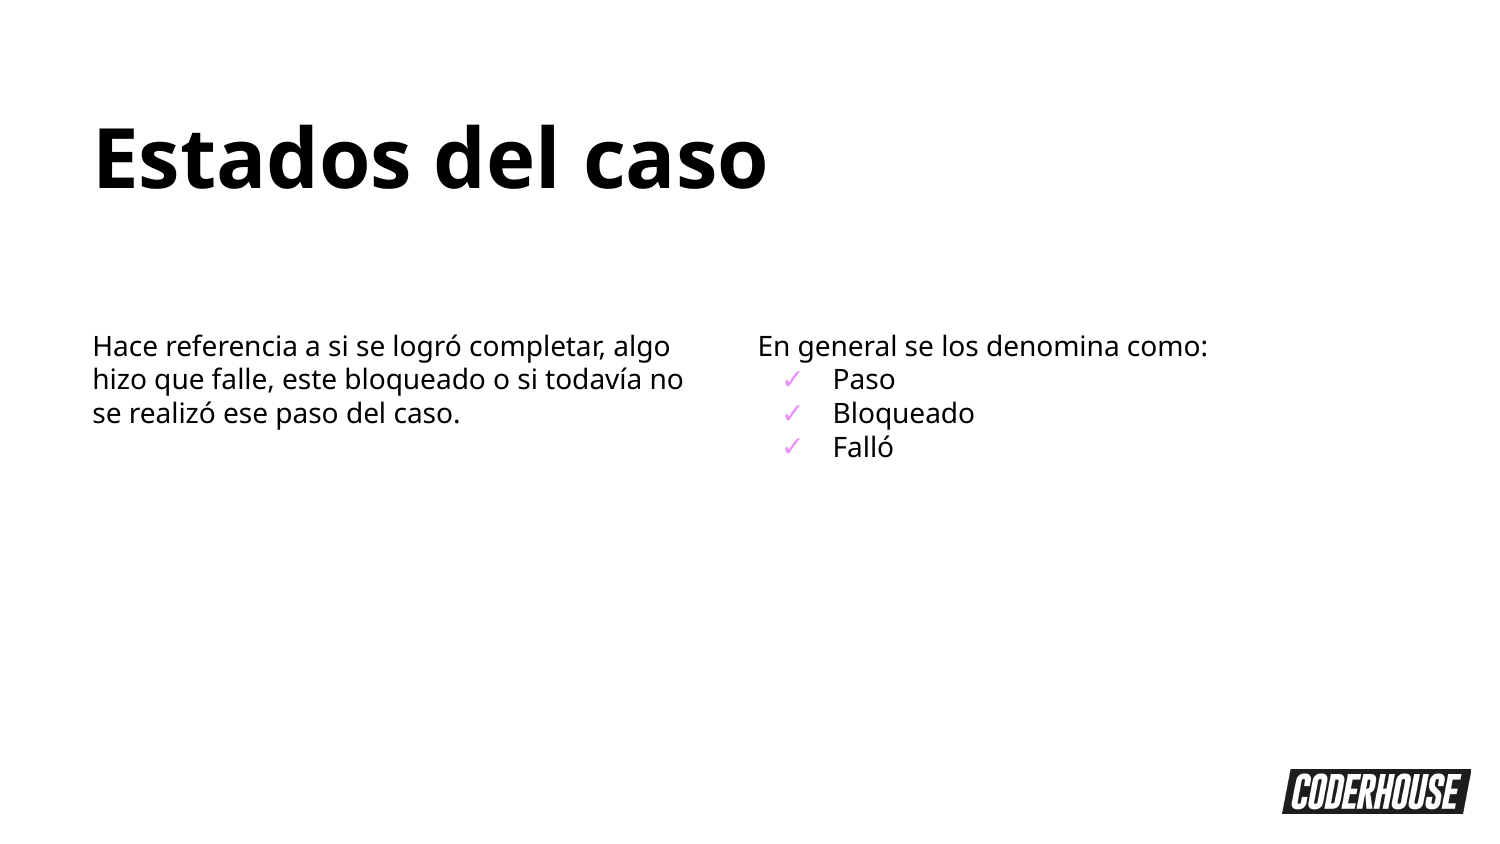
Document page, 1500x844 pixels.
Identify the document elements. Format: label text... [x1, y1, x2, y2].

picture [1281, 769, 1471, 814]
text_box Hace referencia a si se logró completar, algo hizo que falle, este bloqueado o si todavía no se realizó ese paso del caso. [77, 312, 707, 445]
text_box Estados del caso [77, 101, 1414, 222]
text_box En general se los denomina como: Paso Bloqueado Falló [742, 312, 1372, 478]
